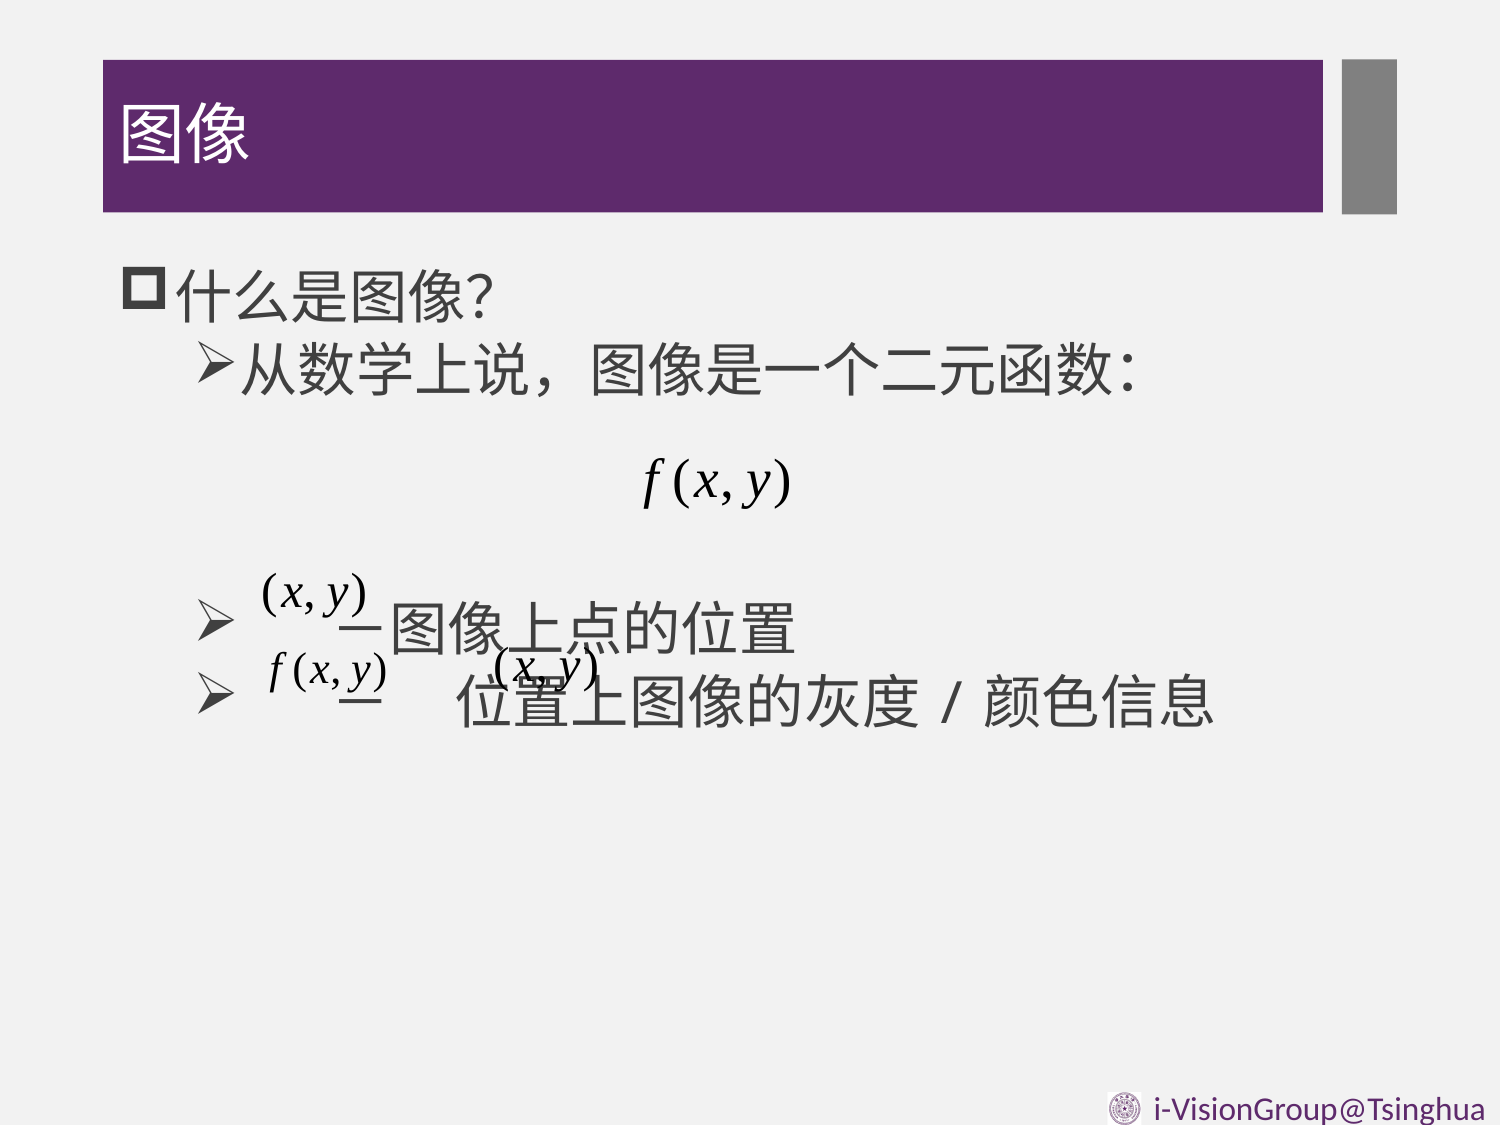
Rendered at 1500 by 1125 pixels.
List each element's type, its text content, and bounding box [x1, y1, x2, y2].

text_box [254, 562, 374, 629]
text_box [625, 446, 801, 521]
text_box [486, 635, 606, 702]
list 什么是图像？ 从数学上说，图像是一个二元函数： －图像上点的位置 － 位置上图像的灰度/颜色信息 [103, 260, 1397, 1001]
title 图像 [103, 61, 1323, 213]
picture [1106, 1092, 1142, 1125]
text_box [254, 642, 395, 702]
